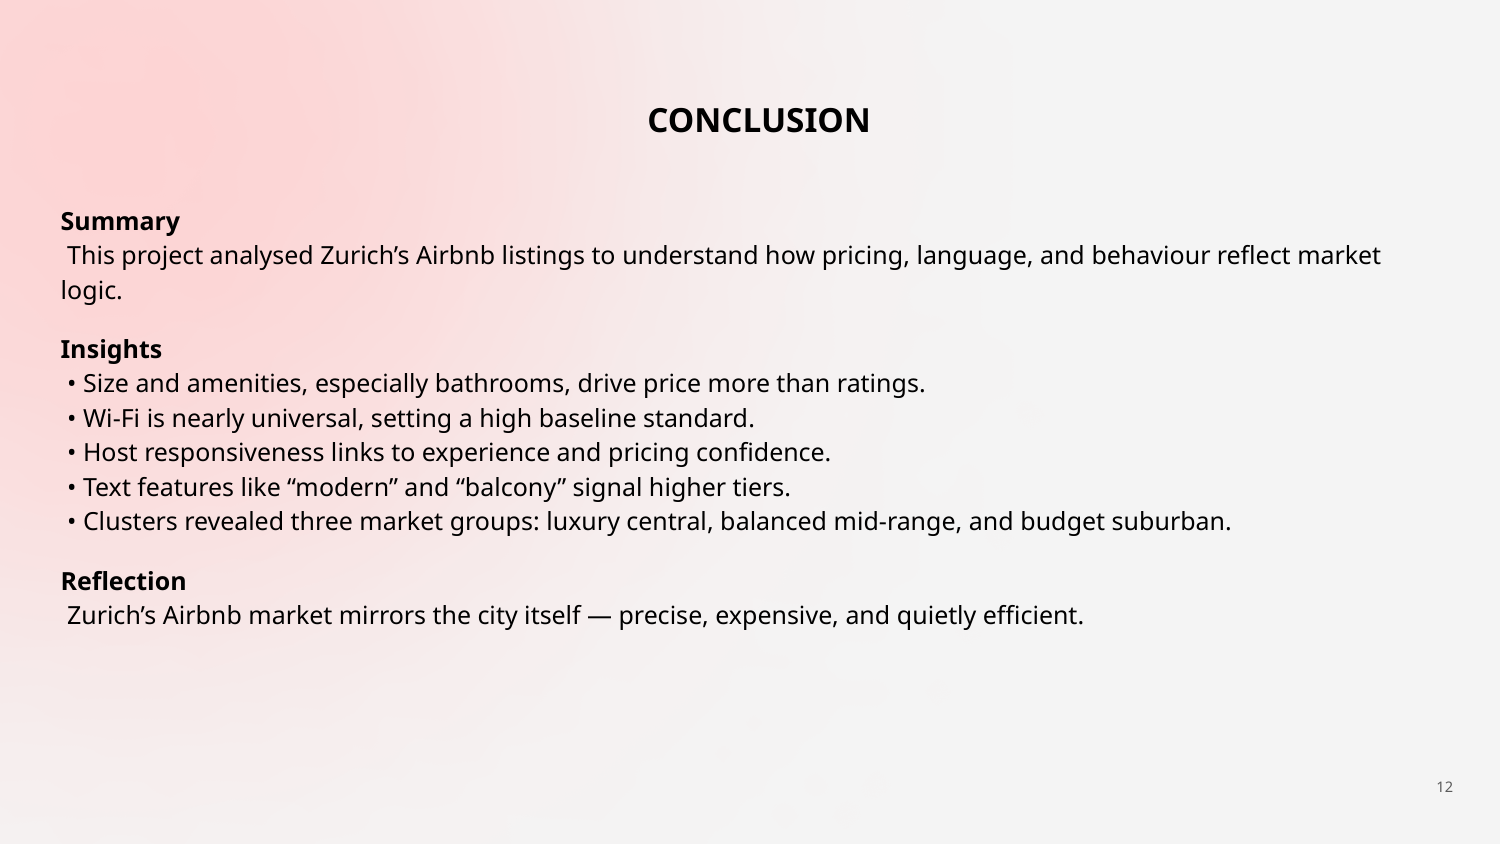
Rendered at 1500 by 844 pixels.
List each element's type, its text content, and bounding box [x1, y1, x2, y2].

picture [0, 0, 1500, 844]
list Summary This project analysed Zurich’s Airbnb listings to understand how pricing, language, and behaviour reflect market logic. Insights • Size and amenities, especially bathrooms, drive price more than ratings. • Wi-Fi is nearly universal, setting a high baseline standard. • Host responsiveness links to experience and pricing confidence. • Text features like “modern” and “balcony” signal higher tiers. • Clusters revealed three market groups: luxury central, balanced mid-range, and budget suburban. Reflection Zurich’s Airbnb market mirrors the city itself — precise, expensive, and quietly efficient. [60, 209, 1440, 695]
text_box CONCLUSION [342, 77, 1177, 154]
slide_number ‹#› [1403, 765, 1453, 799]
